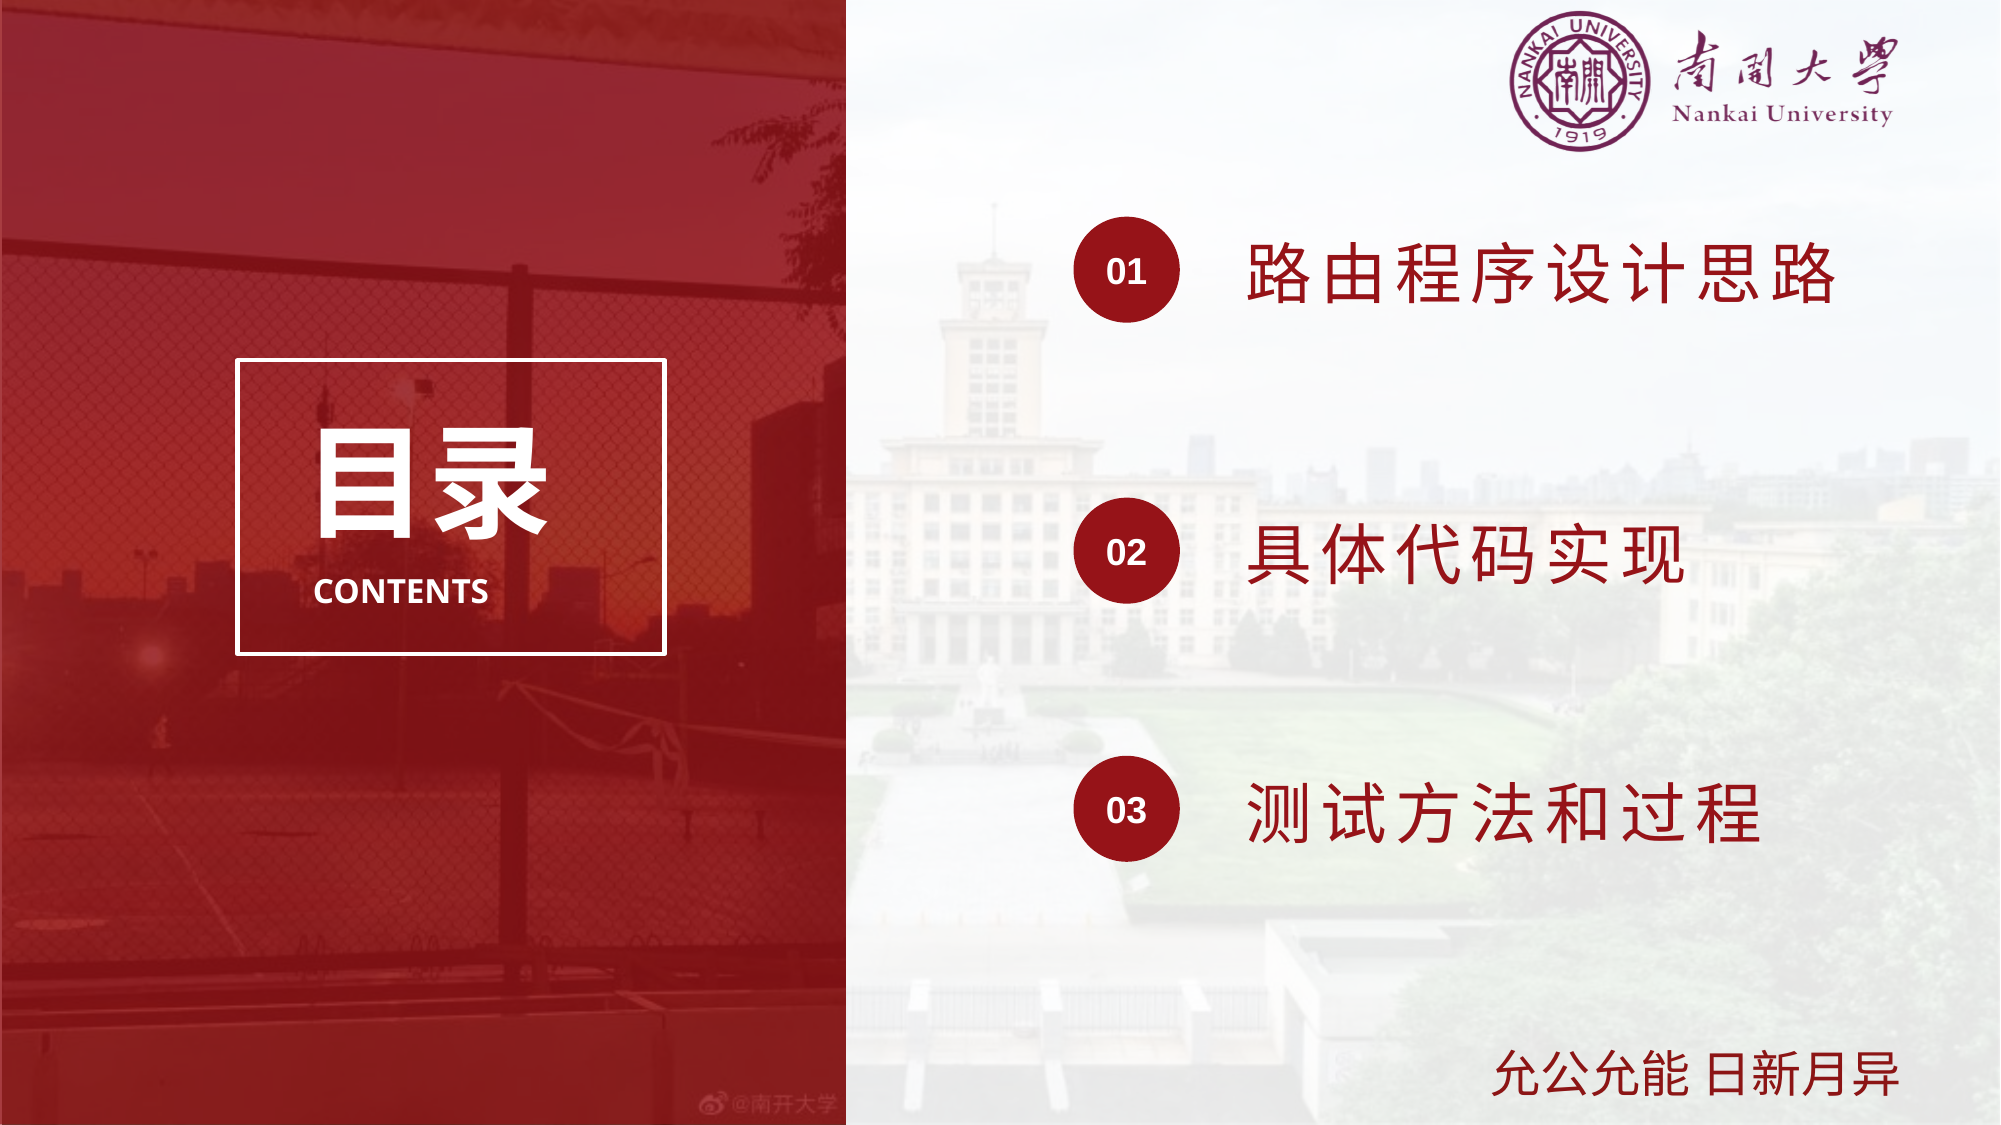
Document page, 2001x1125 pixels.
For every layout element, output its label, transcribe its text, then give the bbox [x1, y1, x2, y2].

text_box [237, 360, 665, 655]
text_box 02 [1073, 497, 1180, 604]
text_box 测试方法和过程 [1230, 764, 1834, 859]
text_box 03 [1073, 755, 1180, 862]
text_box 路由程序设计思路 [1230, 224, 1863, 320]
picture [1505, 8, 1903, 154]
text_box 01 [1073, 216, 1180, 323]
text_box 具体代码实现 [1230, 505, 1792, 601]
picture [2, 0, 846, 1125]
text_box 允公允能 日新月异 [1475, 1034, 1970, 1110]
